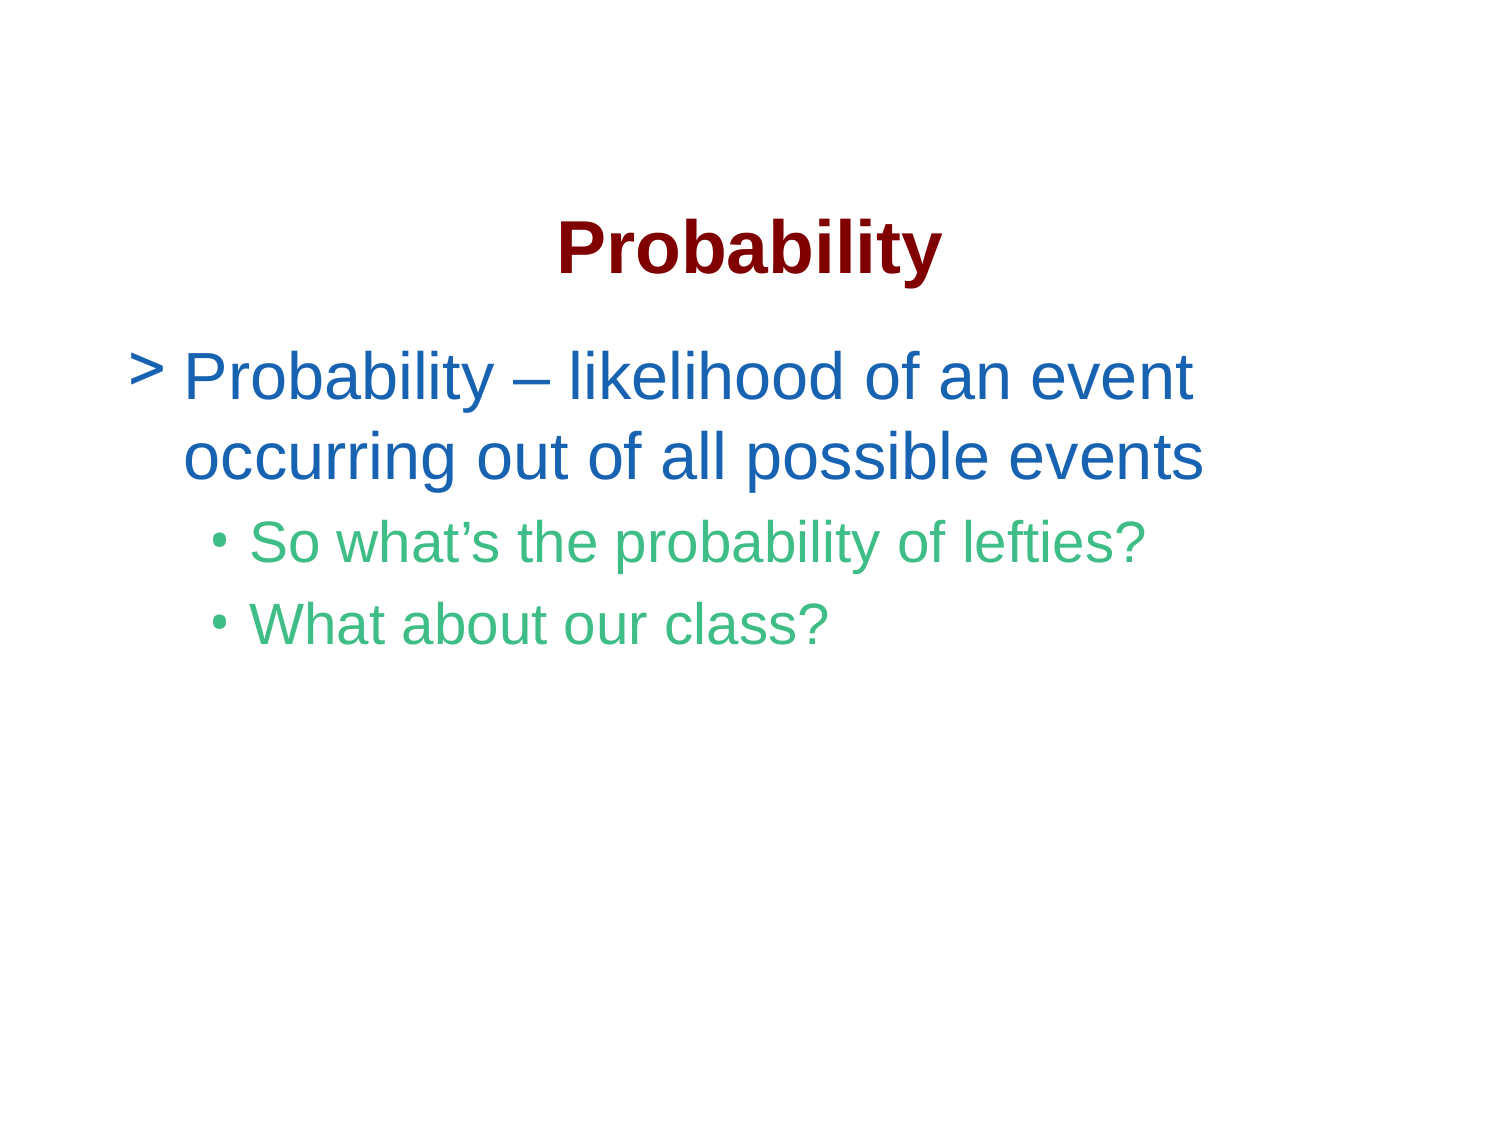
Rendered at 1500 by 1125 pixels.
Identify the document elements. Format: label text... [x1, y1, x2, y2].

title Probability [112, 199, 1388, 288]
list Probability – likelihood of an event occurring out of all possible events So what’s the probability of lefties? What about our class? [112, 324, 1388, 1001]
